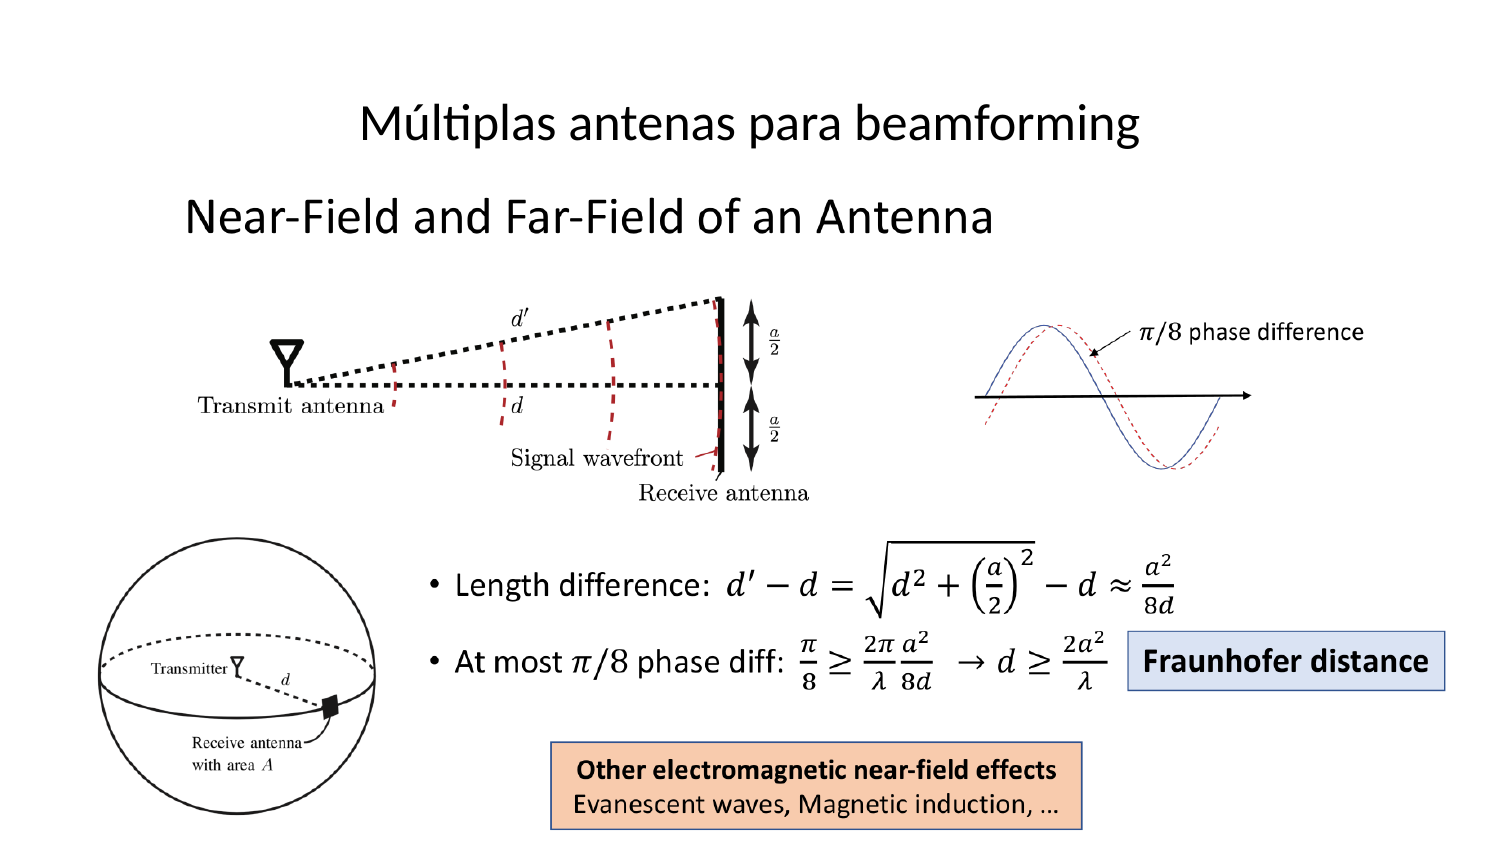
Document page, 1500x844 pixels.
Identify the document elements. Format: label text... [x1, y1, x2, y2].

title Múltiplas antenas para beamforming [51, 72, 1449, 167]
picture [75, 176, 1450, 833]
